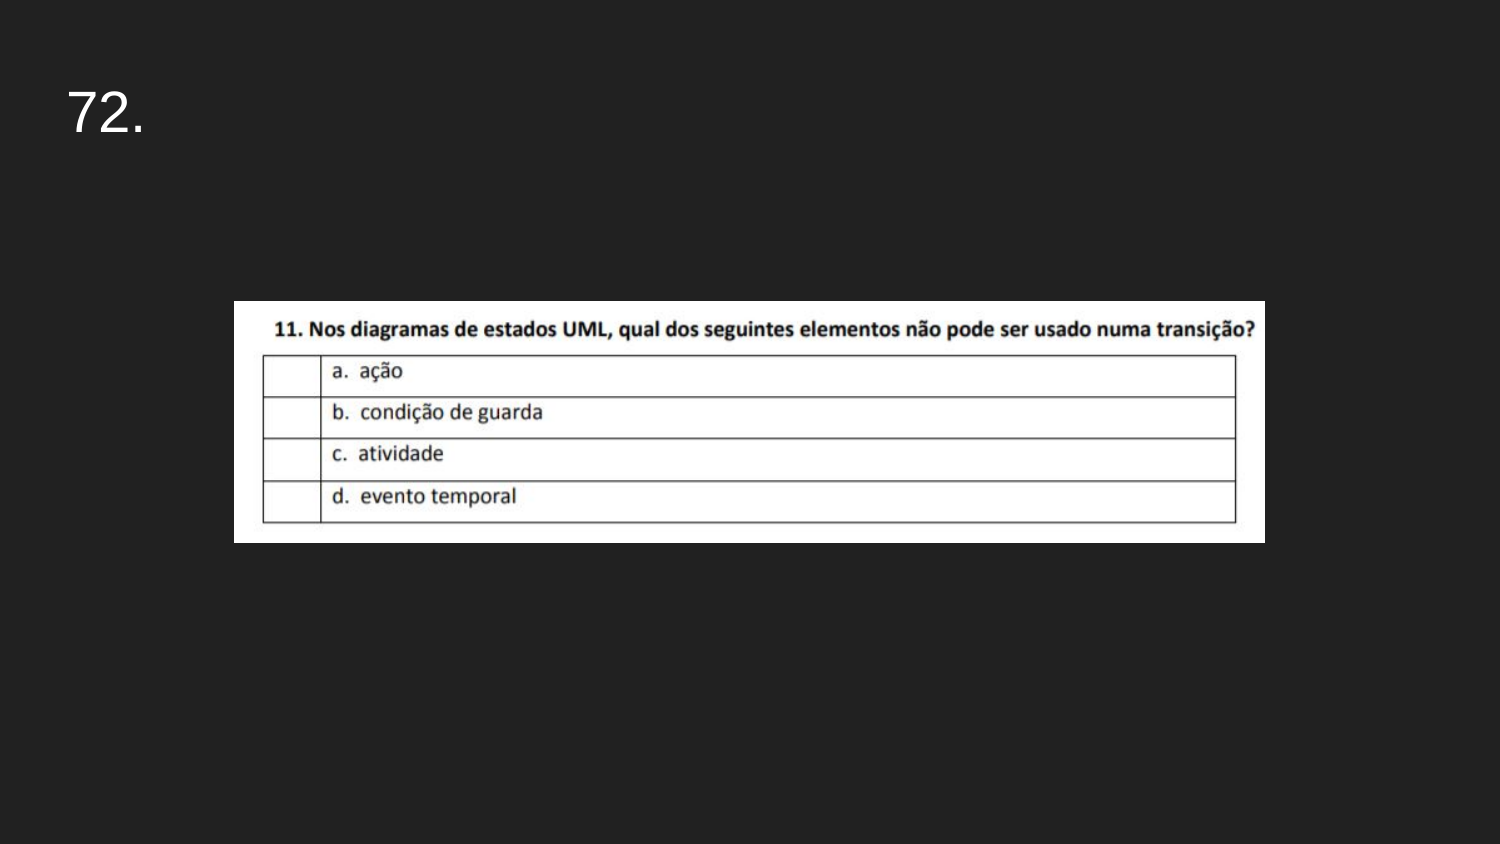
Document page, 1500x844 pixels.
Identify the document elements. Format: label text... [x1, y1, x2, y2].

picture [234, 300, 1266, 543]
title 72. [51, 59, 1449, 153]
